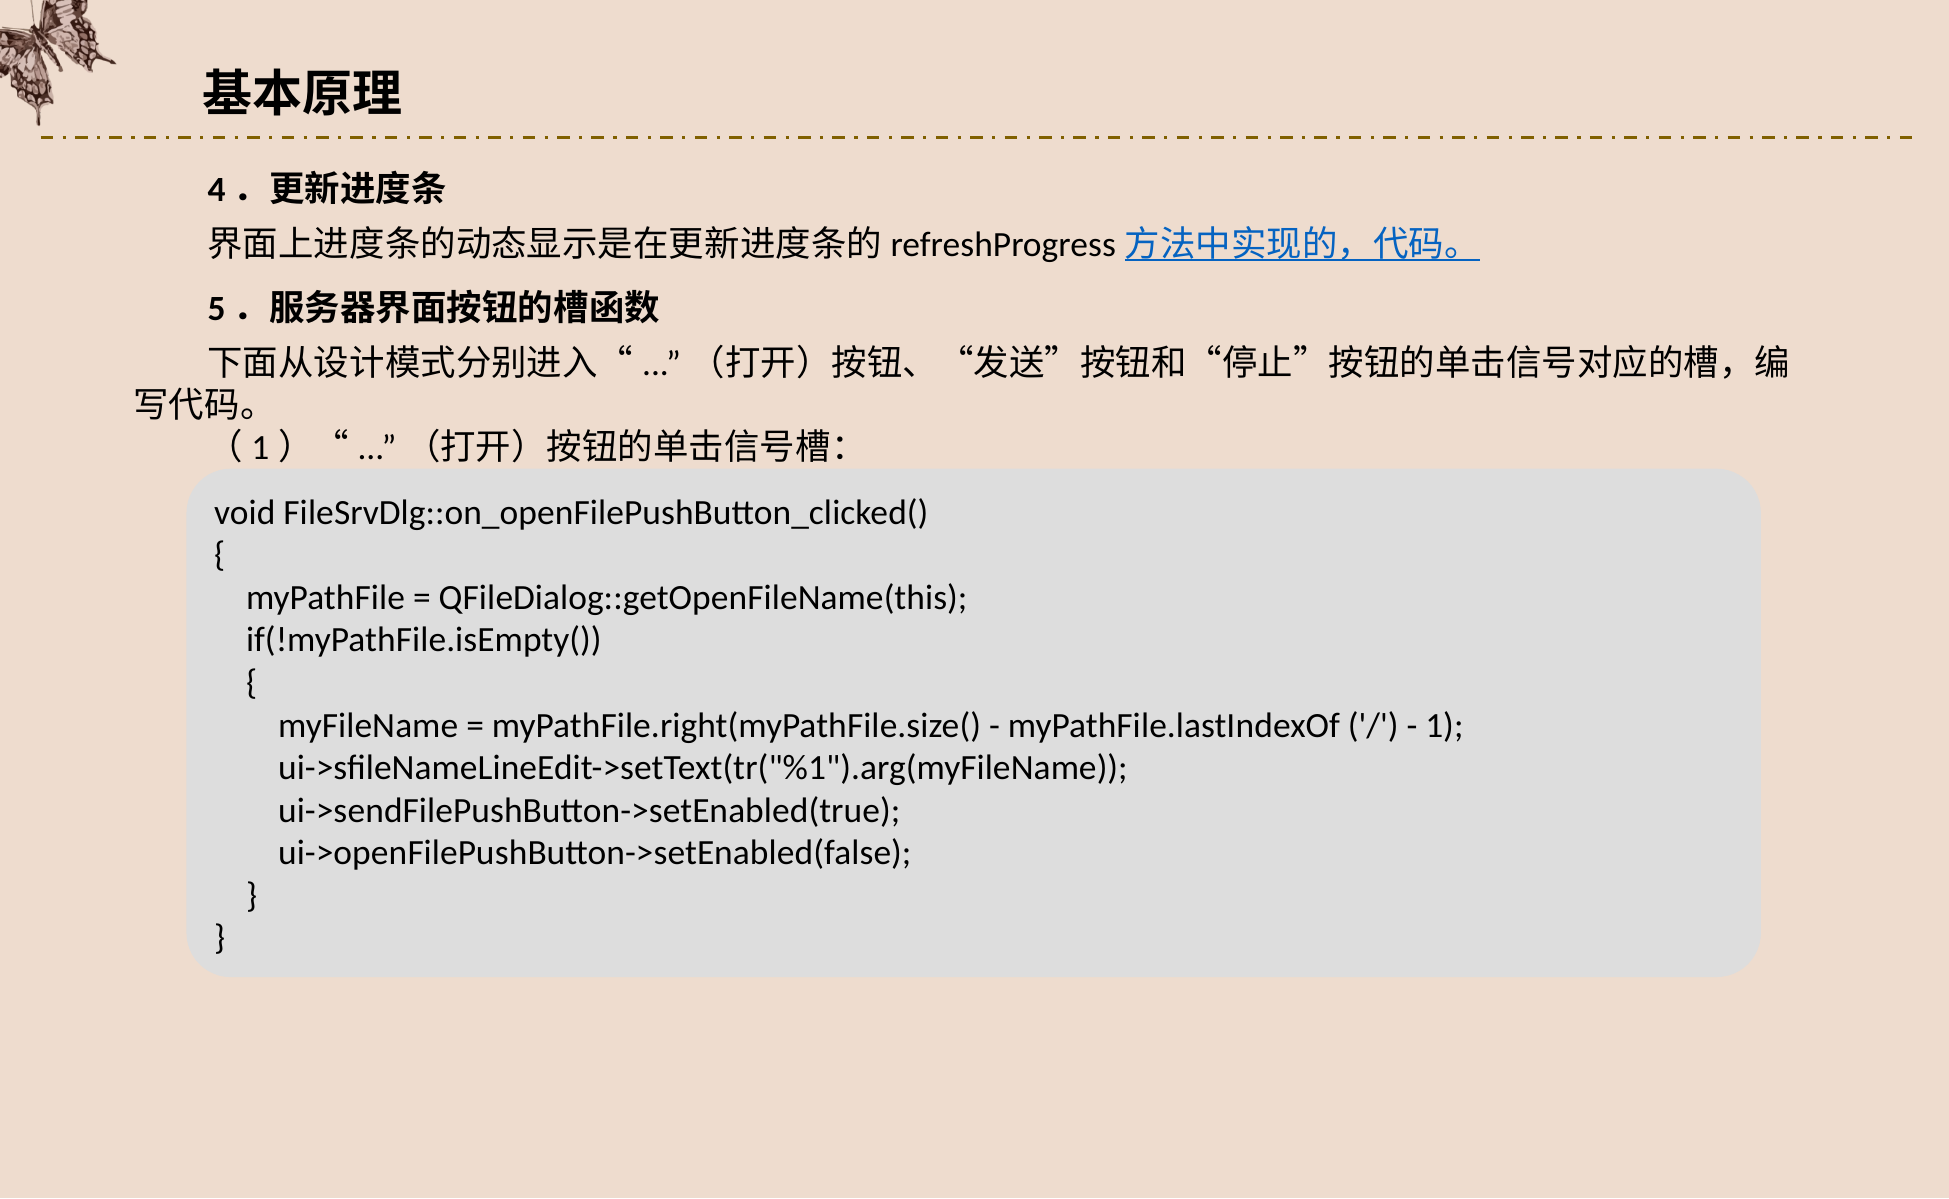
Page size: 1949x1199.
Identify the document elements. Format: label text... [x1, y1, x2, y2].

text_box 4．更新进度条 界面上进度条的动态显示是在更新进度条的refreshProgress方法中实现的，代码。 5．服务器界面按钮的槽函数 下面从设计模式分别进入“...”（打开）按钮、“发送”按钮和“停止”按钮的单击信号对应的槽，编写代码。 （1）“...”（打开）按钮的单击信号槽： [118, 158, 1826, 475]
picture [0, 0, 142, 138]
text_box void FileSrvDlg::on_openFilePushButton_clicked() { myPathFile = QFileDialog::getOpenFileName(this); if(!myPathFile.isEmpty()) { myFileName = myPathFile.right(myPathFile.size() - myPathFile.lastIndexOf ('/') - 1); ui->sfileNameLineEdit->setText(tr("%1").arg(myFileName)); ui->sendFilePushButton->setEnabled(true); ui->openFilePushButton->setEnabled(false); } } [186, 468, 1761, 978]
text_box 基本原理 [187, 53, 418, 129]
